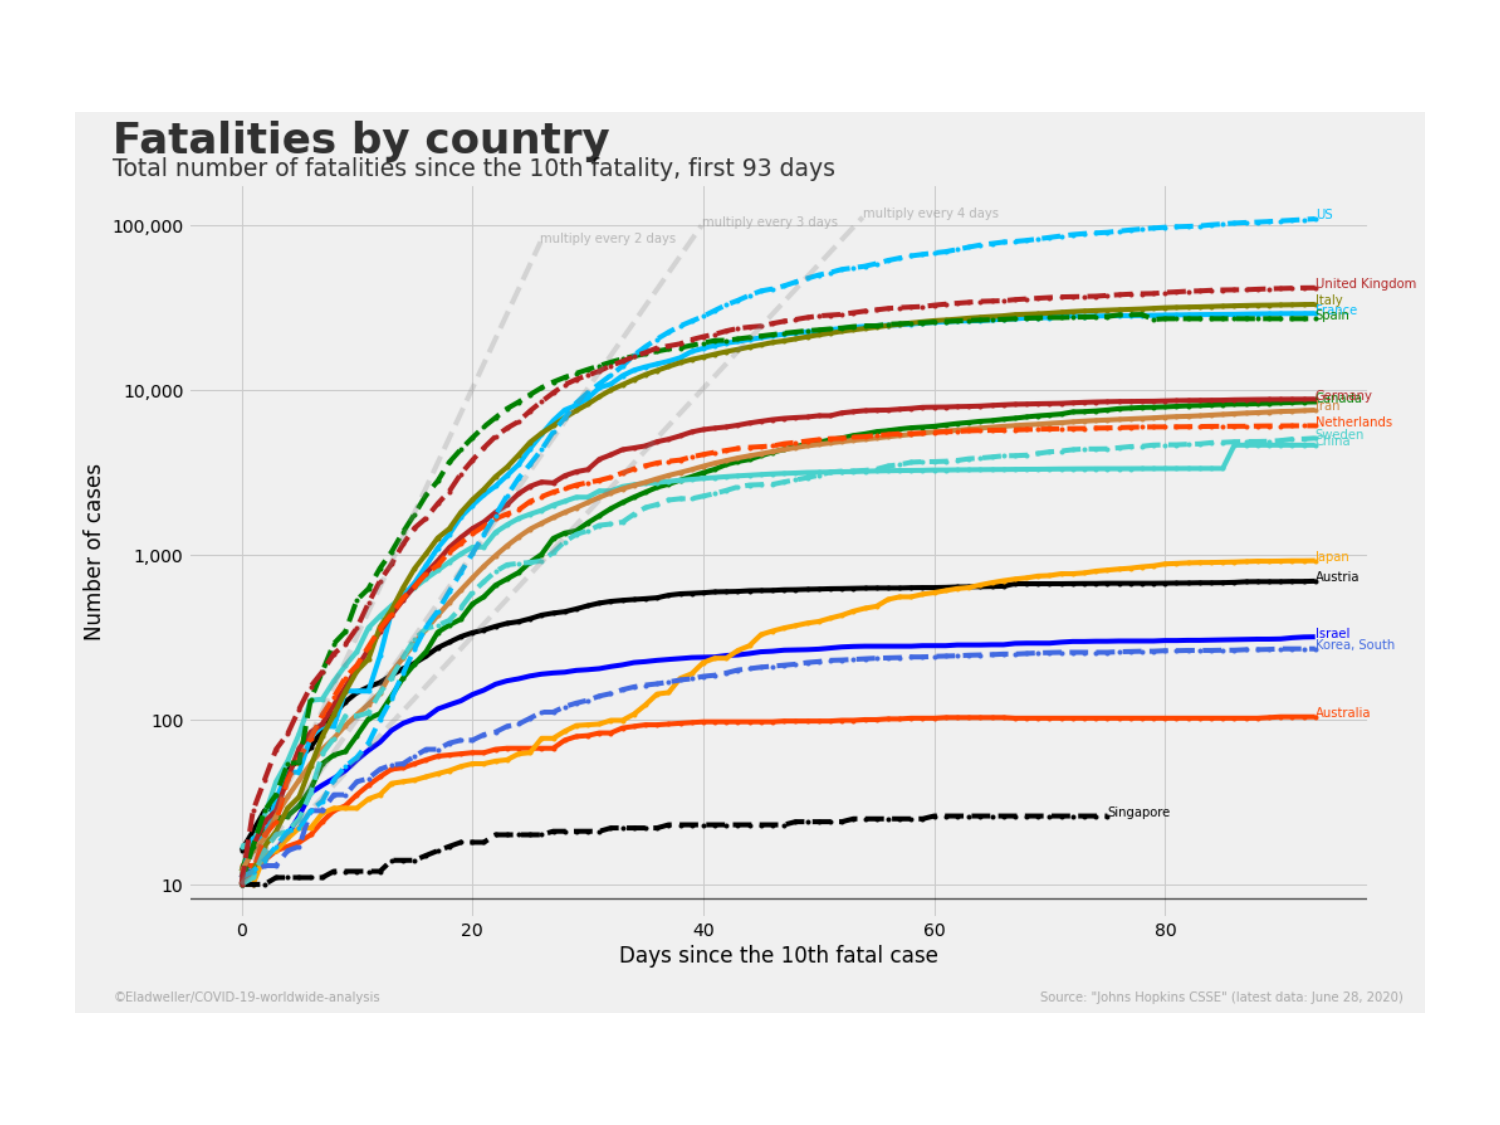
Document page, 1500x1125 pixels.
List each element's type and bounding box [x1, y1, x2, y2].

picture [74, 112, 1426, 1013]
